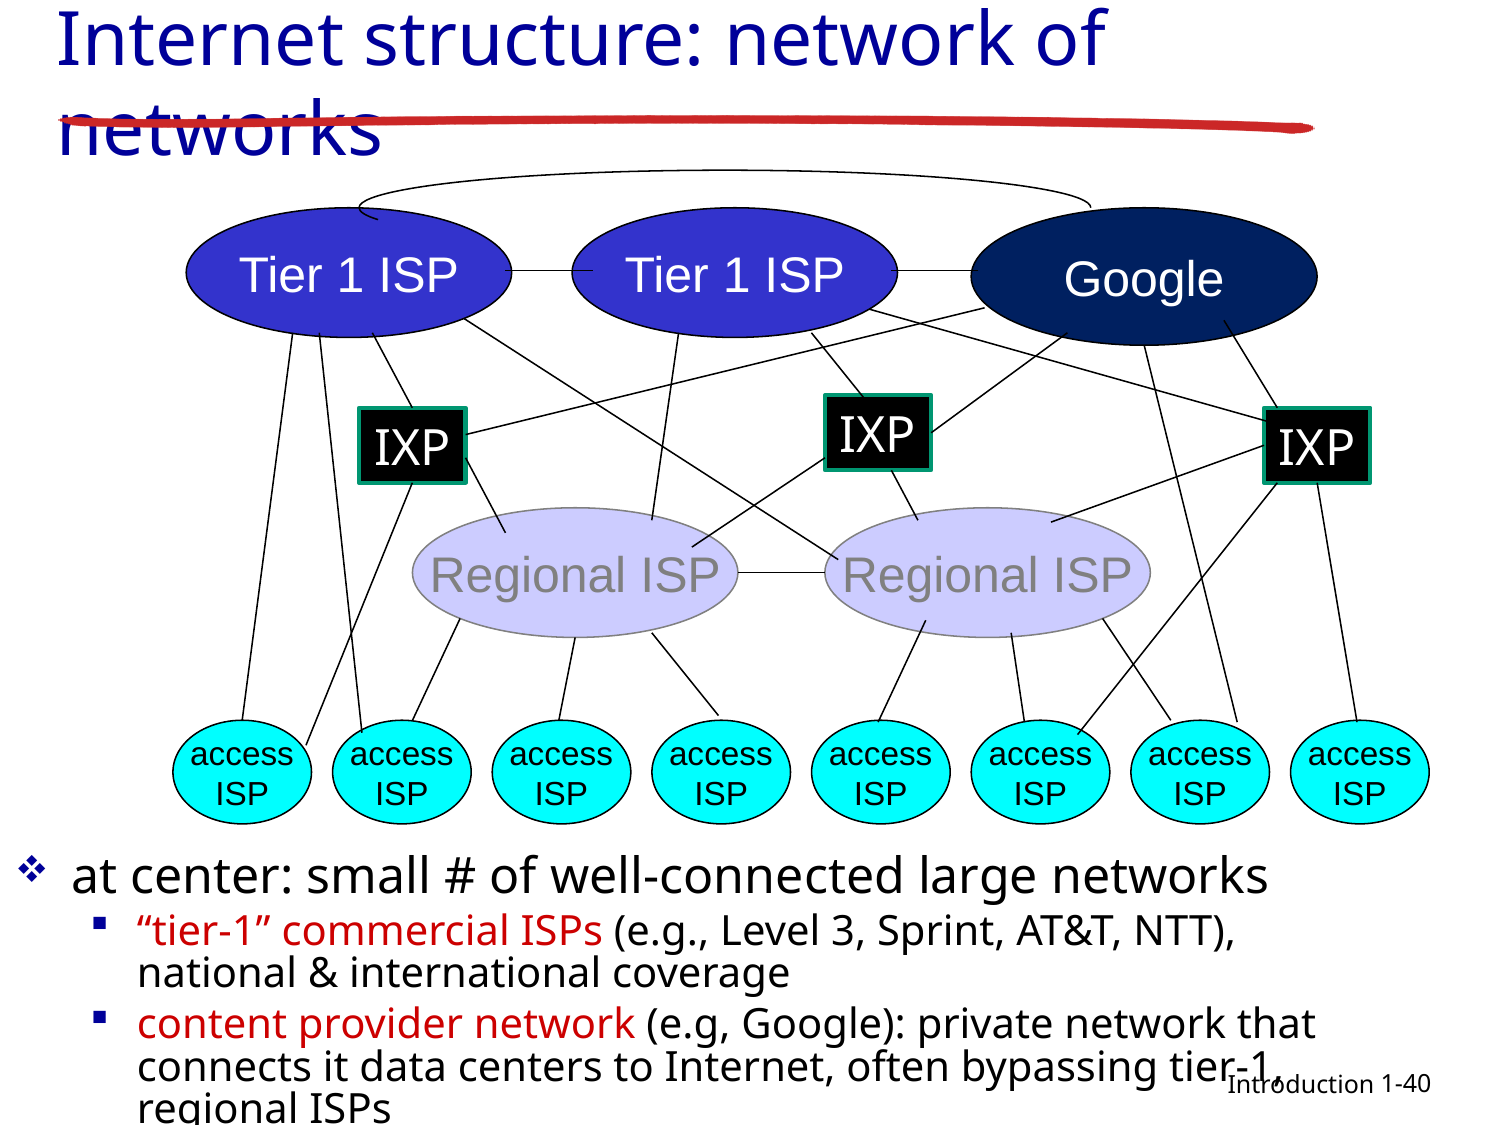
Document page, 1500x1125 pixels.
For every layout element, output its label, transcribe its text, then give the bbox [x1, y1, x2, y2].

list at center: small # of well-connected large networks “tier-1” commercial ISPs (e.g., Level 3, Sprint, AT&T, NTT), national & international coverage content provider network (e.g, Google): private network that connects it data centers to Internet, often bypassing tier-1, regional ISPs [0, 844, 1385, 1125]
picture [53, 110, 1329, 140]
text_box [172, 169, 1430, 825]
slide_number 1-40 [1365, 1059, 1477, 1106]
title Internet structure: network of networks [41, 27, 1371, 134]
